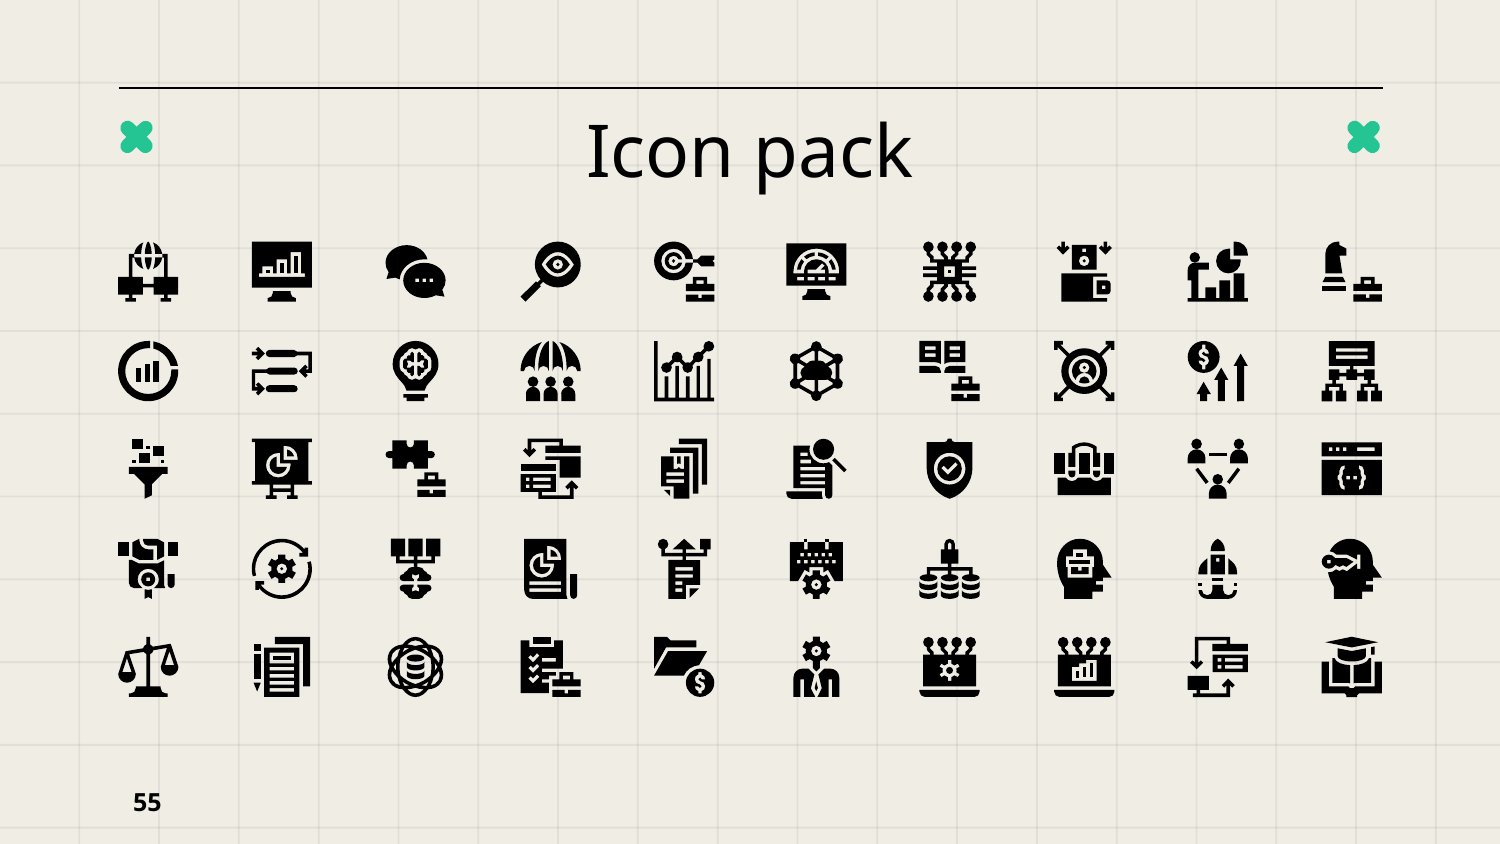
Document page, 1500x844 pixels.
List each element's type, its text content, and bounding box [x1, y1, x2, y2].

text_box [1187, 636, 1249, 698]
text_box [789, 341, 843, 402]
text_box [926, 438, 973, 499]
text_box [922, 241, 977, 302]
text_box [251, 241, 313, 302]
title Icon pack [118, 90, 1382, 184]
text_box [919, 636, 980, 698]
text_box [253, 636, 311, 698]
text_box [1344, 117, 1383, 157]
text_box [653, 636, 715, 698]
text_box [653, 241, 715, 302]
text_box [1053, 340, 1115, 402]
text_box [1321, 538, 1383, 600]
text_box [1056, 538, 1112, 600]
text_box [392, 340, 439, 402]
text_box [1187, 438, 1249, 499]
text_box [661, 438, 708, 499]
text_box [789, 538, 843, 600]
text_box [251, 538, 313, 600]
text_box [520, 241, 581, 302]
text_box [657, 538, 711, 600]
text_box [1053, 636, 1115, 698]
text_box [117, 340, 179, 402]
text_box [128, 438, 168, 499]
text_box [385, 440, 446, 498]
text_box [520, 438, 581, 499]
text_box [919, 340, 980, 402]
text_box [385, 244, 446, 299]
text_box [118, 636, 179, 697]
text_box [1321, 341, 1382, 402]
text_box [1198, 538, 1238, 600]
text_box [386, 636, 445, 698]
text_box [786, 438, 847, 500]
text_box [1321, 442, 1383, 496]
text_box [520, 636, 581, 698]
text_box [524, 538, 578, 600]
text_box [117, 241, 179, 302]
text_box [1187, 241, 1249, 302]
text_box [786, 243, 847, 300]
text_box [520, 340, 581, 402]
slide_number 55 [118, 771, 209, 837]
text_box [1187, 340, 1249, 402]
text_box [1056, 241, 1113, 302]
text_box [793, 636, 840, 698]
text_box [251, 346, 313, 396]
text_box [1054, 442, 1115, 496]
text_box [117, 538, 179, 600]
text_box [653, 340, 715, 402]
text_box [116, 117, 156, 157]
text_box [390, 538, 441, 600]
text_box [919, 538, 980, 600]
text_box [251, 438, 313, 499]
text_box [1321, 241, 1383, 302]
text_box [1321, 636, 1383, 698]
